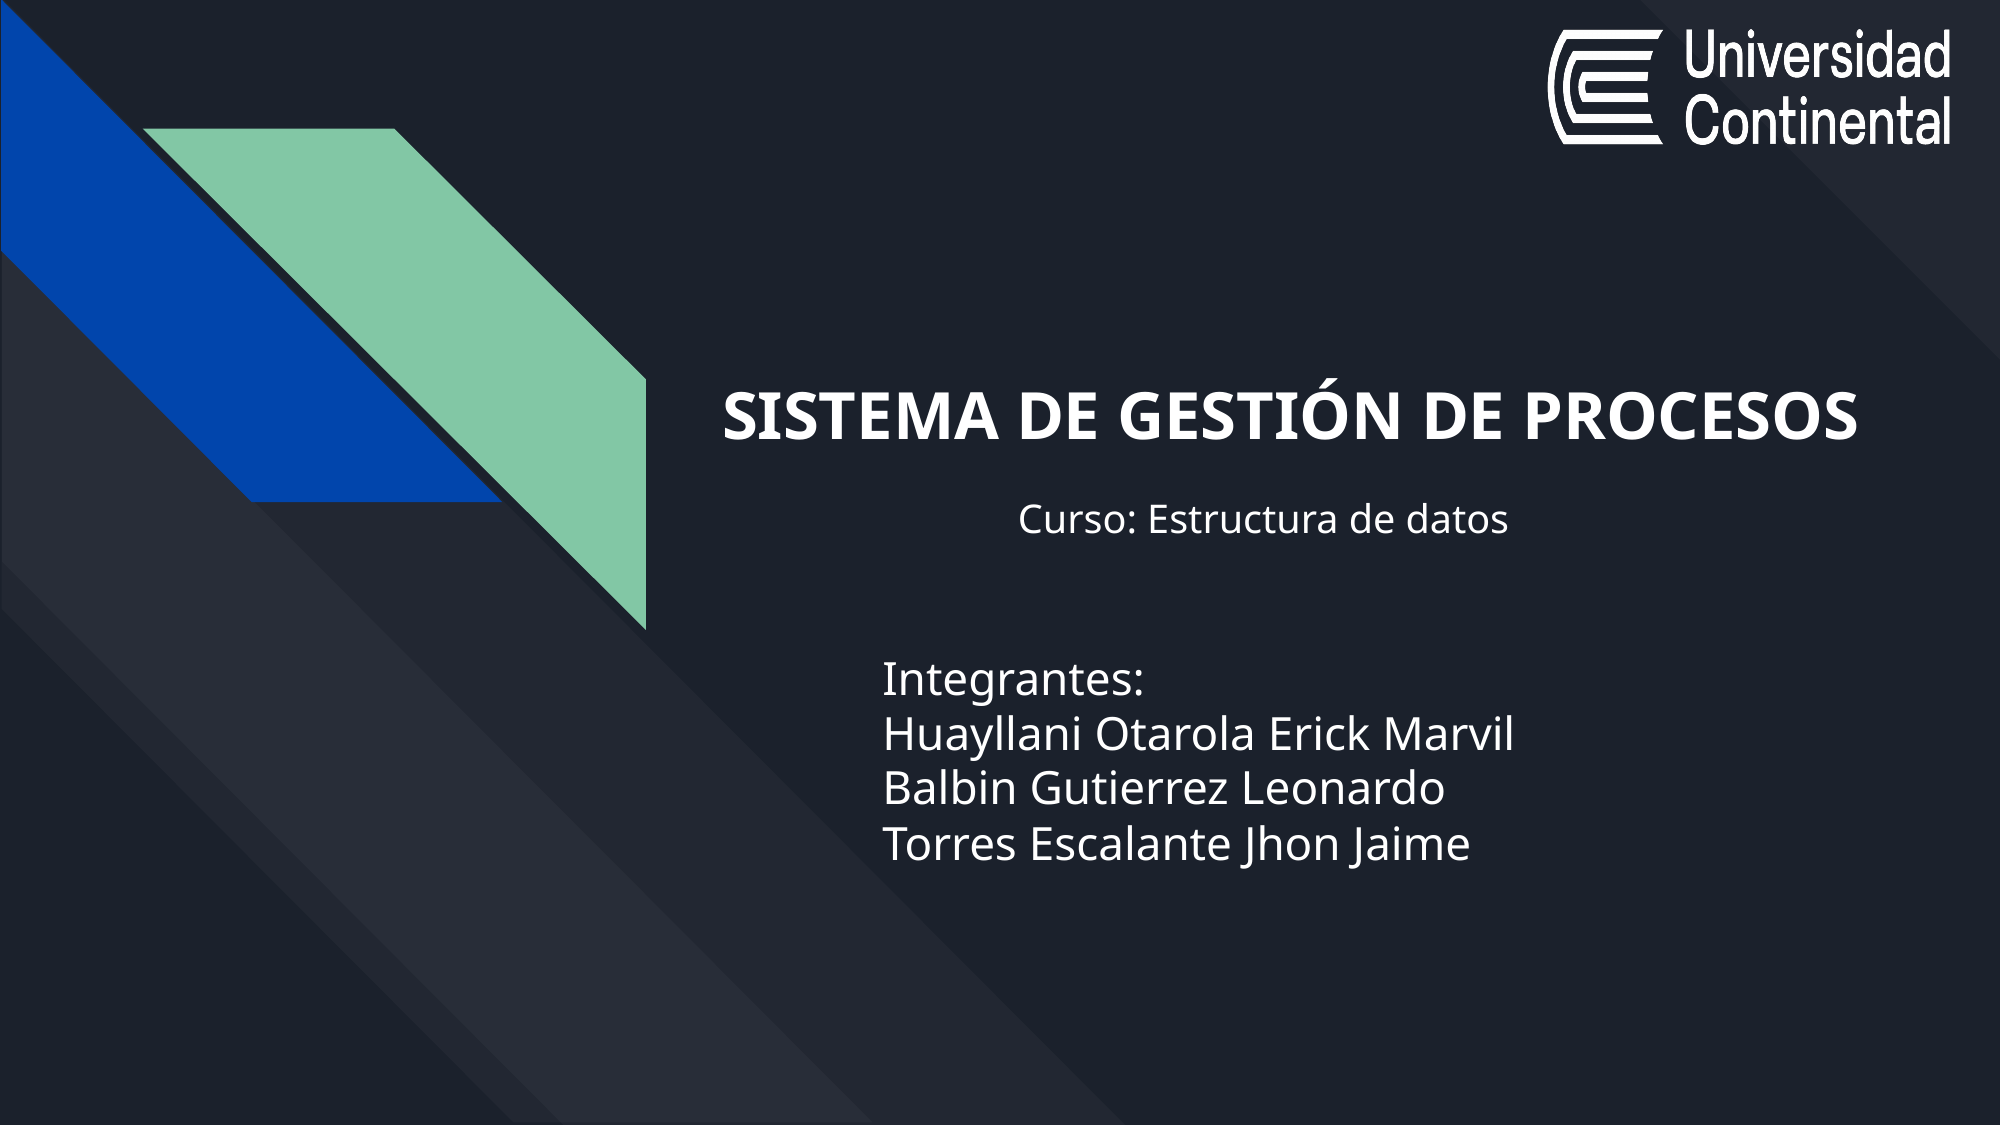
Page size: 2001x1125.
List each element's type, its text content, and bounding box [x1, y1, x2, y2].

title SISTEMA DE GESTIÓN DE PROCESOS [658, 363, 1941, 475]
picture [1547, 29, 1950, 145]
subtitle Integrantes: Huayllani Otarola Erick Marvil Balbin Gutierrez Leonardo Torres Escalante Jhon Jaime [862, 629, 1622, 934]
subtitle Curso: Estructura de datos [997, 474, 1571, 585]
